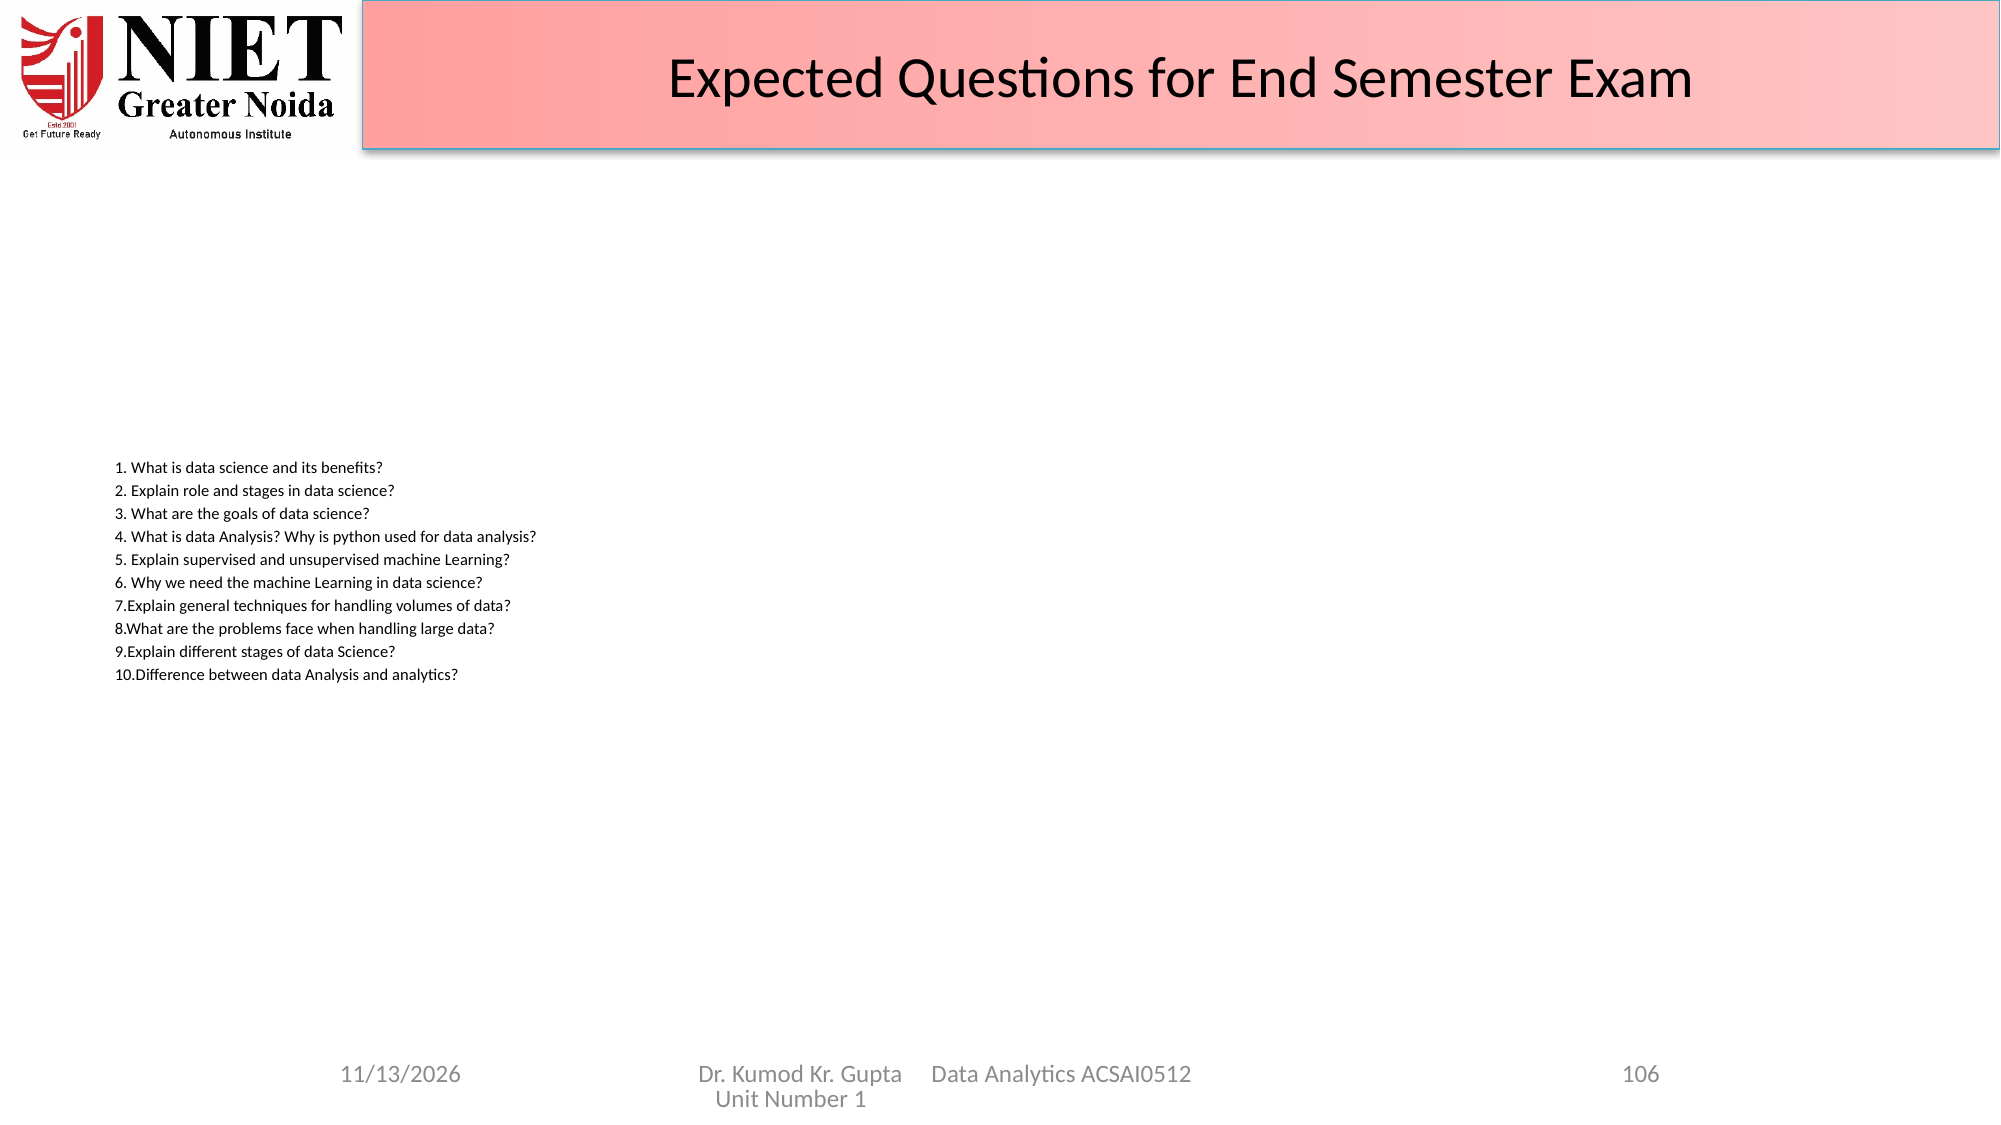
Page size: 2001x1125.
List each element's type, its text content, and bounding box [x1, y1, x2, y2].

picture [0, 0, 363, 156]
text_box Expected Questions for End Semester Exam [363, 0, 2000, 150]
title 1. What is data science and its benefits? 2. Explain role and stages in data science? 3. What are the goals of data science? 4. What is data Analysis? Why is python used for data analysis? 5. Explain supervised and unsupervised machine Learning? 6. Why we need the machine Learning in data science? 7.Explain general techniques for handling volumes of data? 8.What are the problems face when handling large data? 9.Explain different stages of data Science? 10.Difference between data Analysis and analytics? [100, 206, 1959, 975]
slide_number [324, 1042, 675, 1103]
footer Dr. Kumod Kr. Gupta Data Analytics ACSAI0512 Unit Number 1 [683, 1042, 1317, 1103]
slide_number 106 [1325, 1042, 1675, 1103]
